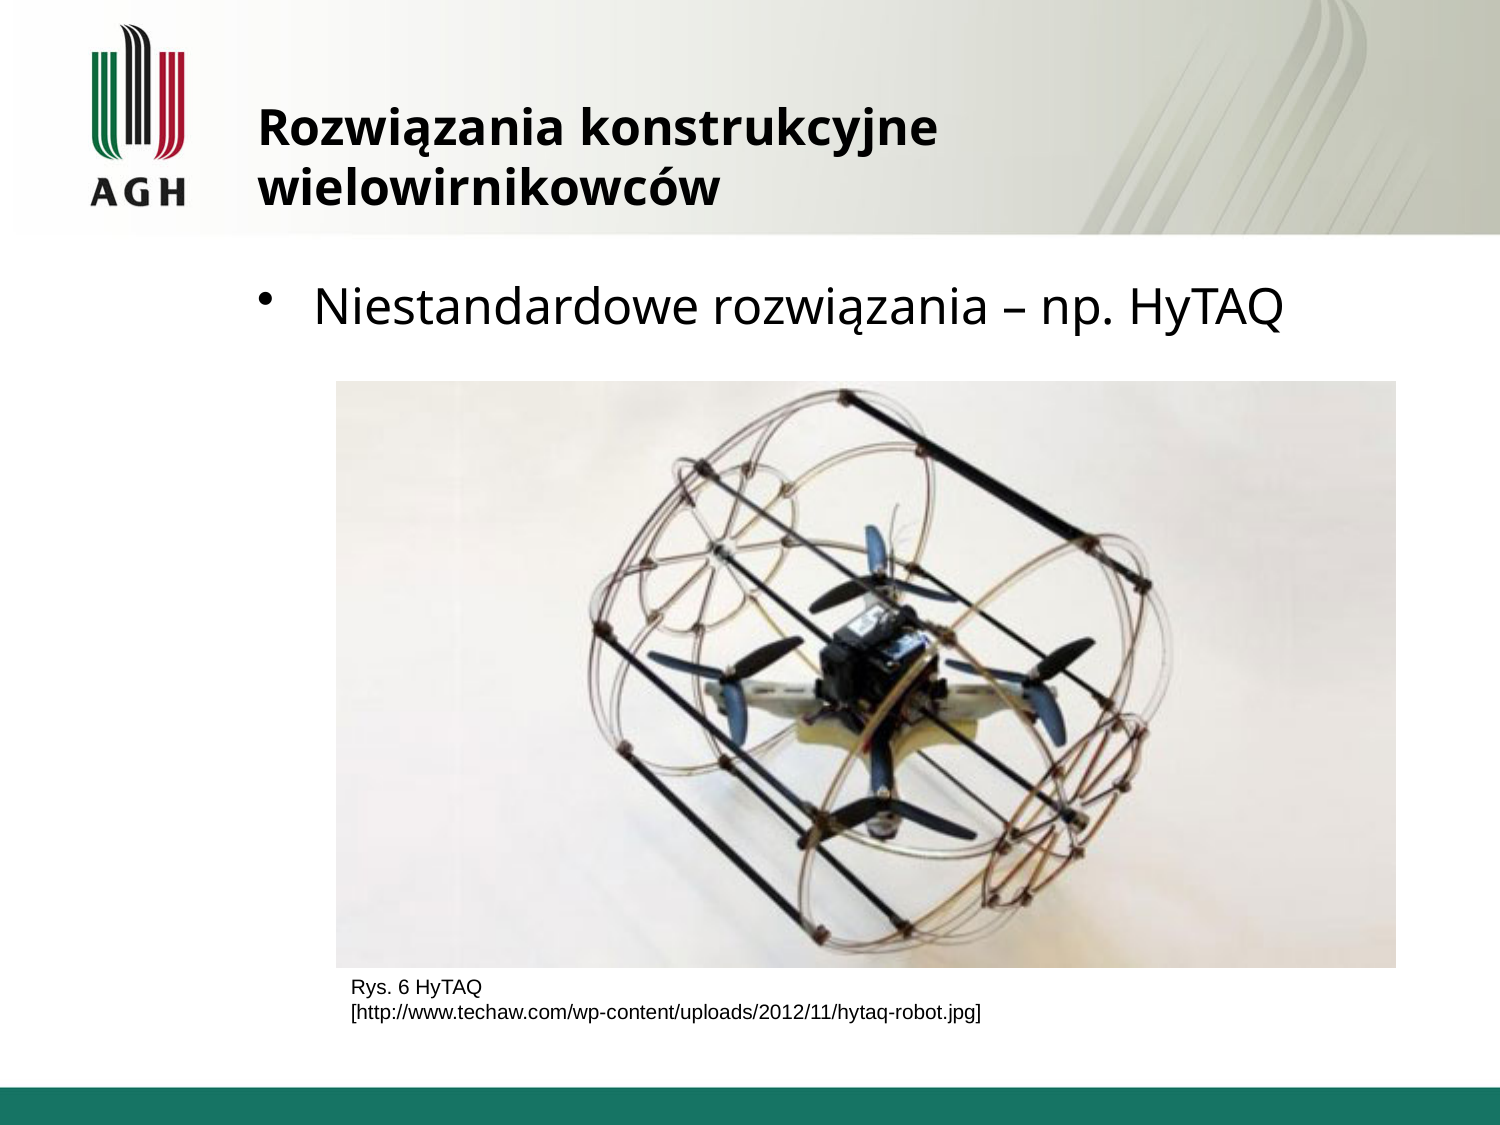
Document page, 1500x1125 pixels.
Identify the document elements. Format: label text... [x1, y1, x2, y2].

picture [0, 0, 1500, 1125]
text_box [335, 381, 1397, 1033]
list Niestandardowe rozwiązania – np. HyTAQ [242, 267, 1425, 1005]
title Rozwiązania konstrukcyjne wielowirnikowców [242, 78, 1425, 233]
